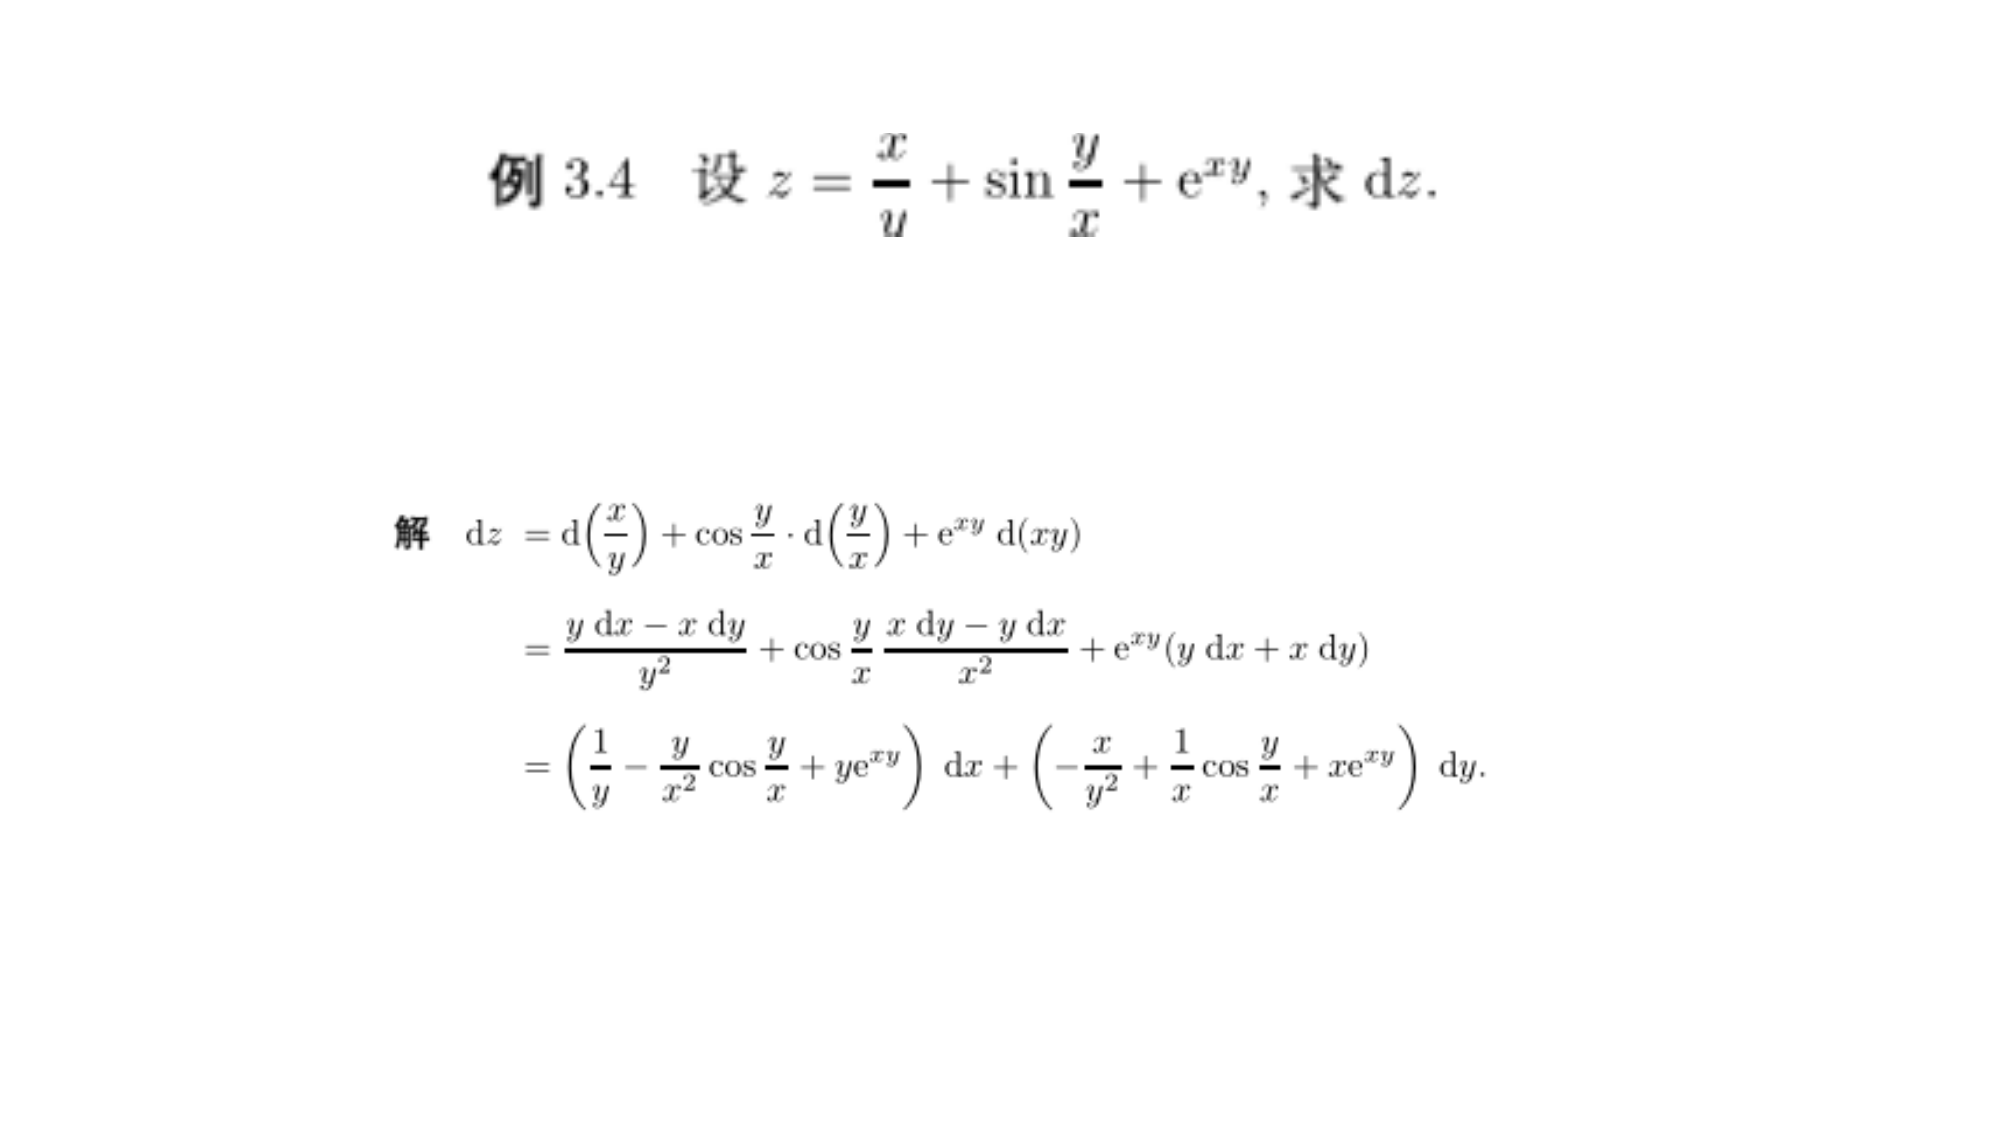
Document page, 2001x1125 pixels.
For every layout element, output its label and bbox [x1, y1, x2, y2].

picture [374, 476, 1505, 836]
picture [460, 133, 1481, 237]
